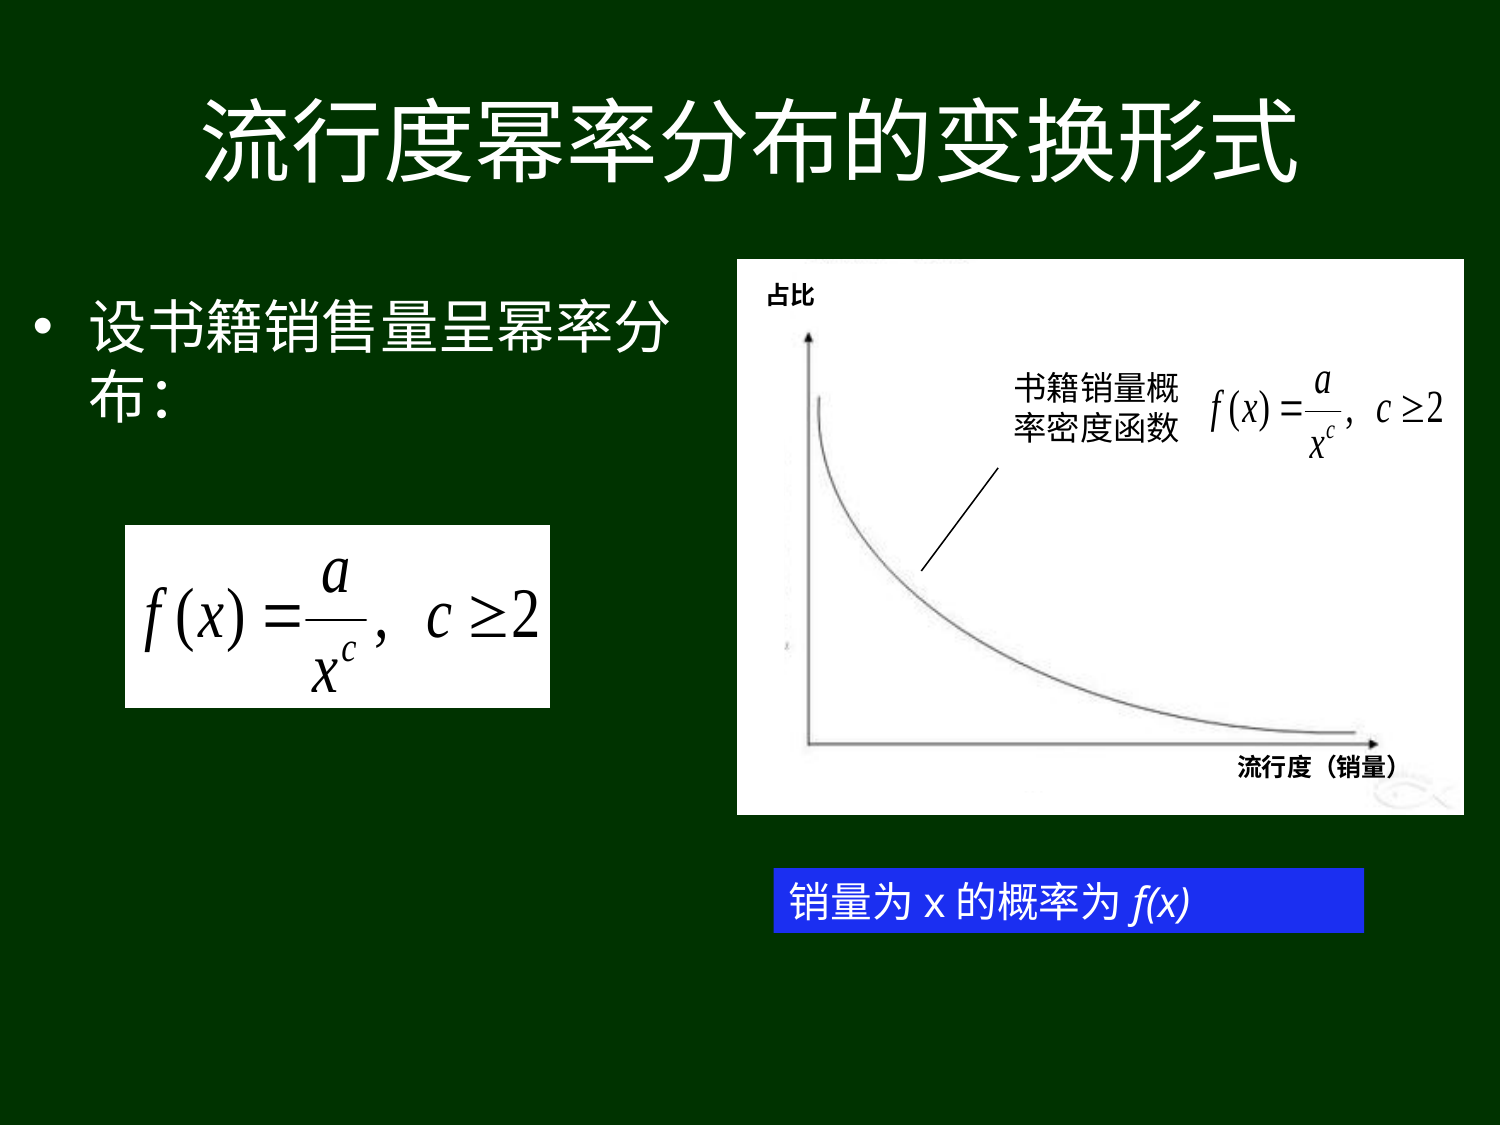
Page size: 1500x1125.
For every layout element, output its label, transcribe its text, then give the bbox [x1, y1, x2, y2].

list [124, 524, 551, 709]
text_box 销量为x的概率为f(x) [773, 868, 1365, 933]
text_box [1198, 349, 1450, 470]
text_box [737, 259, 1465, 815]
list 设书籍销售量呈幂率分布： [17, 282, 715, 1025]
list [554, 856, 1500, 1125]
title 流行度幂率分布的变换形式 [75, 45, 1425, 233]
